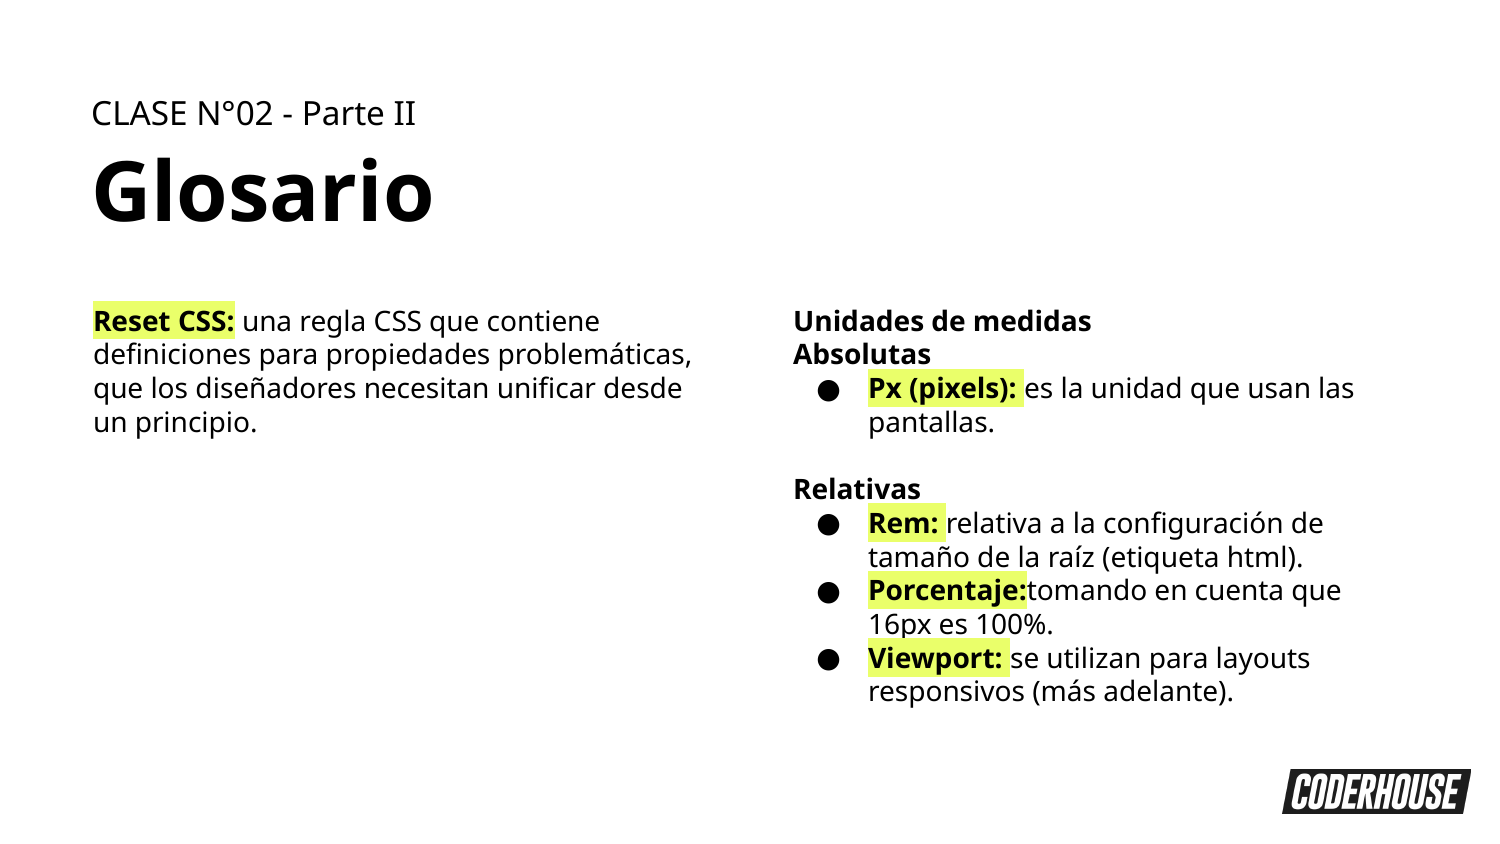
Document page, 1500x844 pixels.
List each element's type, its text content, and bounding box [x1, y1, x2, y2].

text_box Unidades de medidas Absolutas Px (pixels): es la unidad que usan las pantallas. Relativas Rem: relativa a la configuración de tamaño de la raíz (etiqueta html). Porcentaje:tomando en cuenta que 16px es 100%. Viewport: se utilizan para layouts responsivos (más adelante). [778, 287, 1422, 771]
text_box Reset CSS: una regla CSS que contiene definiciones para propiedades problemáticas, que los diseñadores necesitan unificar desde un principio. [78, 287, 722, 488]
text_box CLASE N°02 - Parte II [76, 76, 481, 134]
text_box Glosario [76, 134, 1412, 255]
picture [1281, 769, 1471, 814]
